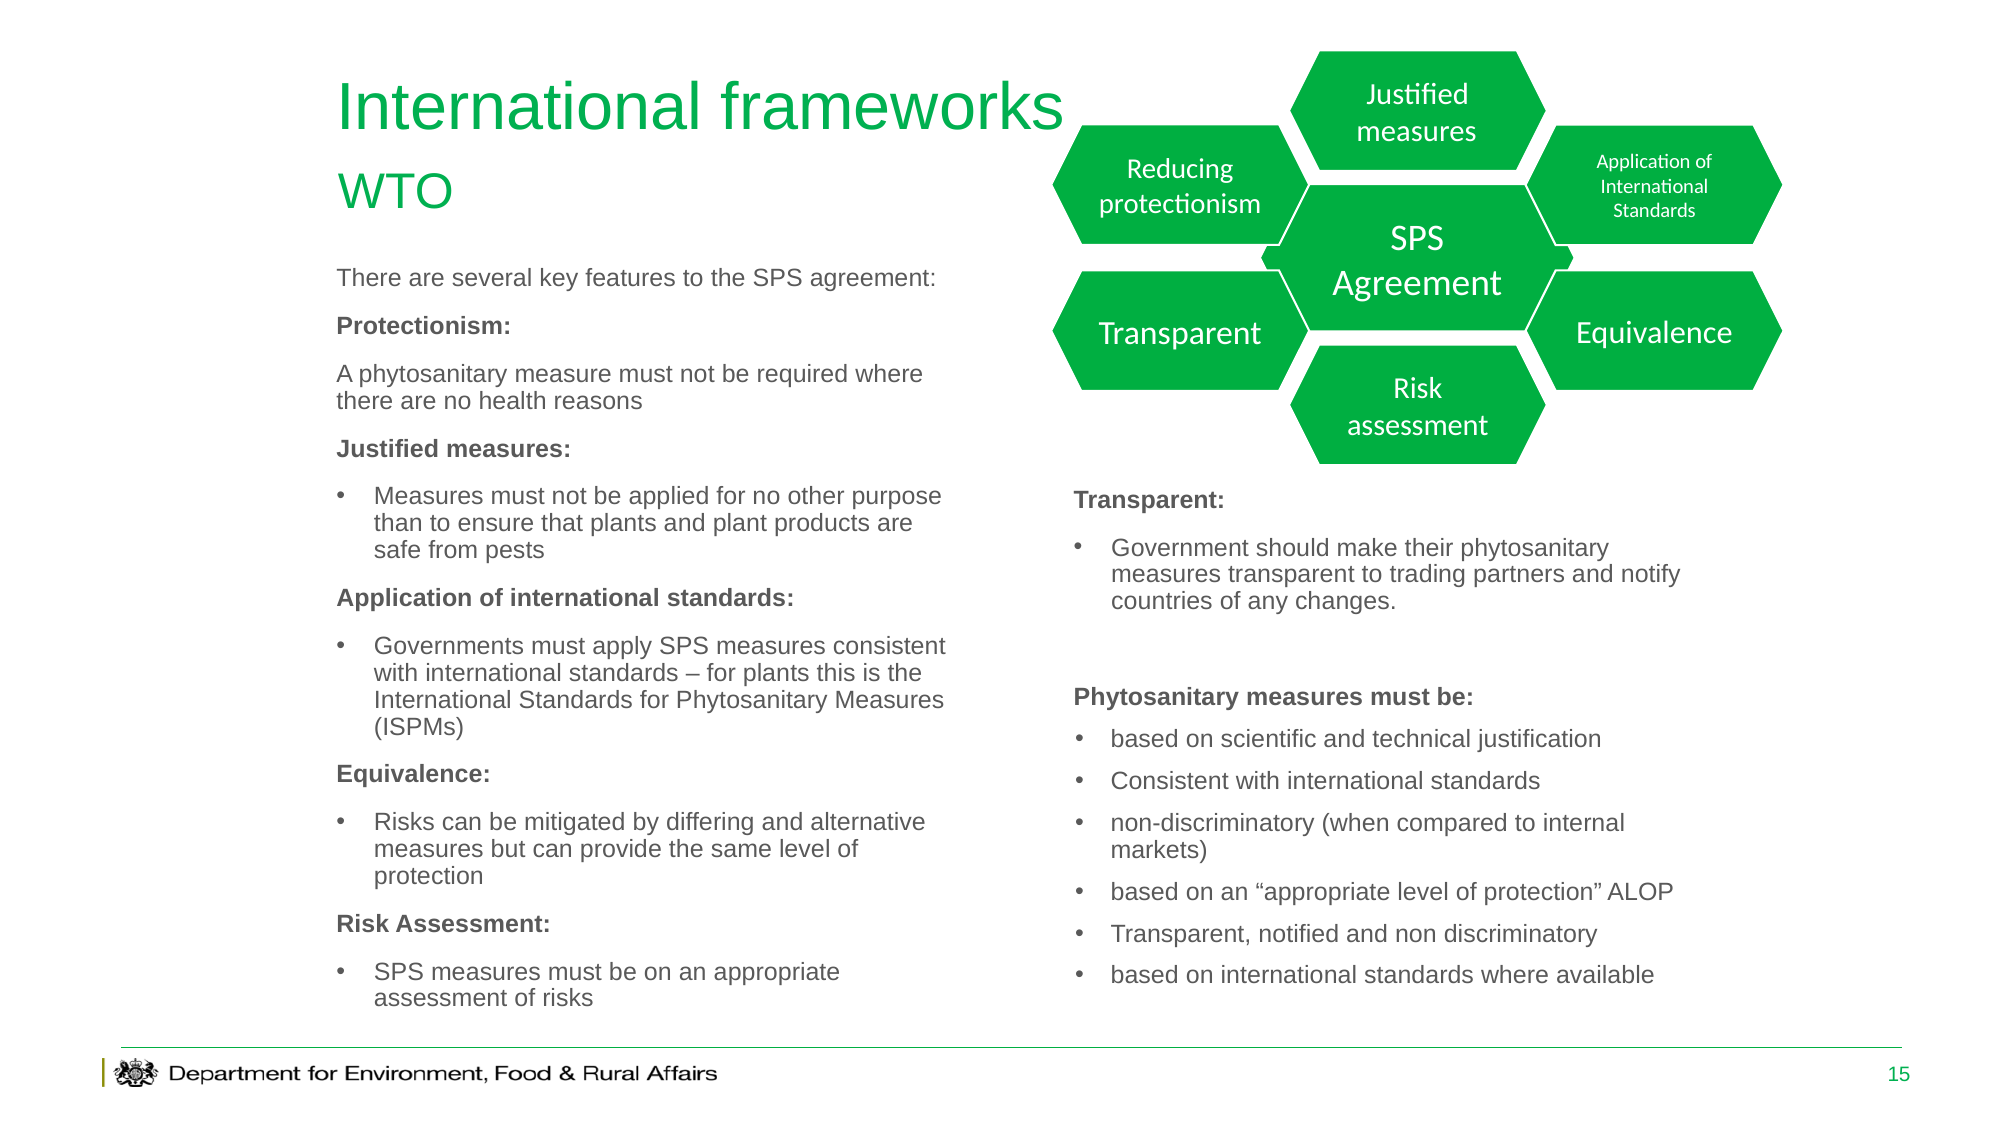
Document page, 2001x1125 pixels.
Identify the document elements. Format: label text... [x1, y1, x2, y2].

slide_number 15 [1835, 1042, 1926, 1103]
picture [102, 1058, 717, 1087]
list WTO [322, 158, 986, 208]
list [1051, 50, 1784, 466]
list There are several key features to the SPS agreement: Protectionism: A phytosanitary measure must not be required where there are no health reasons Justified measures: Measures must not be applied for no other purpose than to ensure that plants and plant products are safe from pests Application of international standards: Governments must apply SPS measures consistent with international standards – for plants this is the International Standards for Phytosanitary Measures (ISPMs) Equivalence: Risks can be mitigated by differing and alternative measures but can provide the same level of protection Risk Assessment: SPS measures must be on an appropriate assessment of risks [321, 257, 985, 1019]
text_box Transparent: Government should make their phytosanitary measures transparent to trading partners and notify countries of any changes. Phytosanitary measures must be: based on scientific and technical justification Consistent with international standards non-discriminatory (when compared to internal markets) based on an “appropriate level of protection” ALOP Transparent, notified and non discriminatory based on international standards where available [1059, 479, 1722, 877]
title International frameworks [321, 64, 1051, 144]
